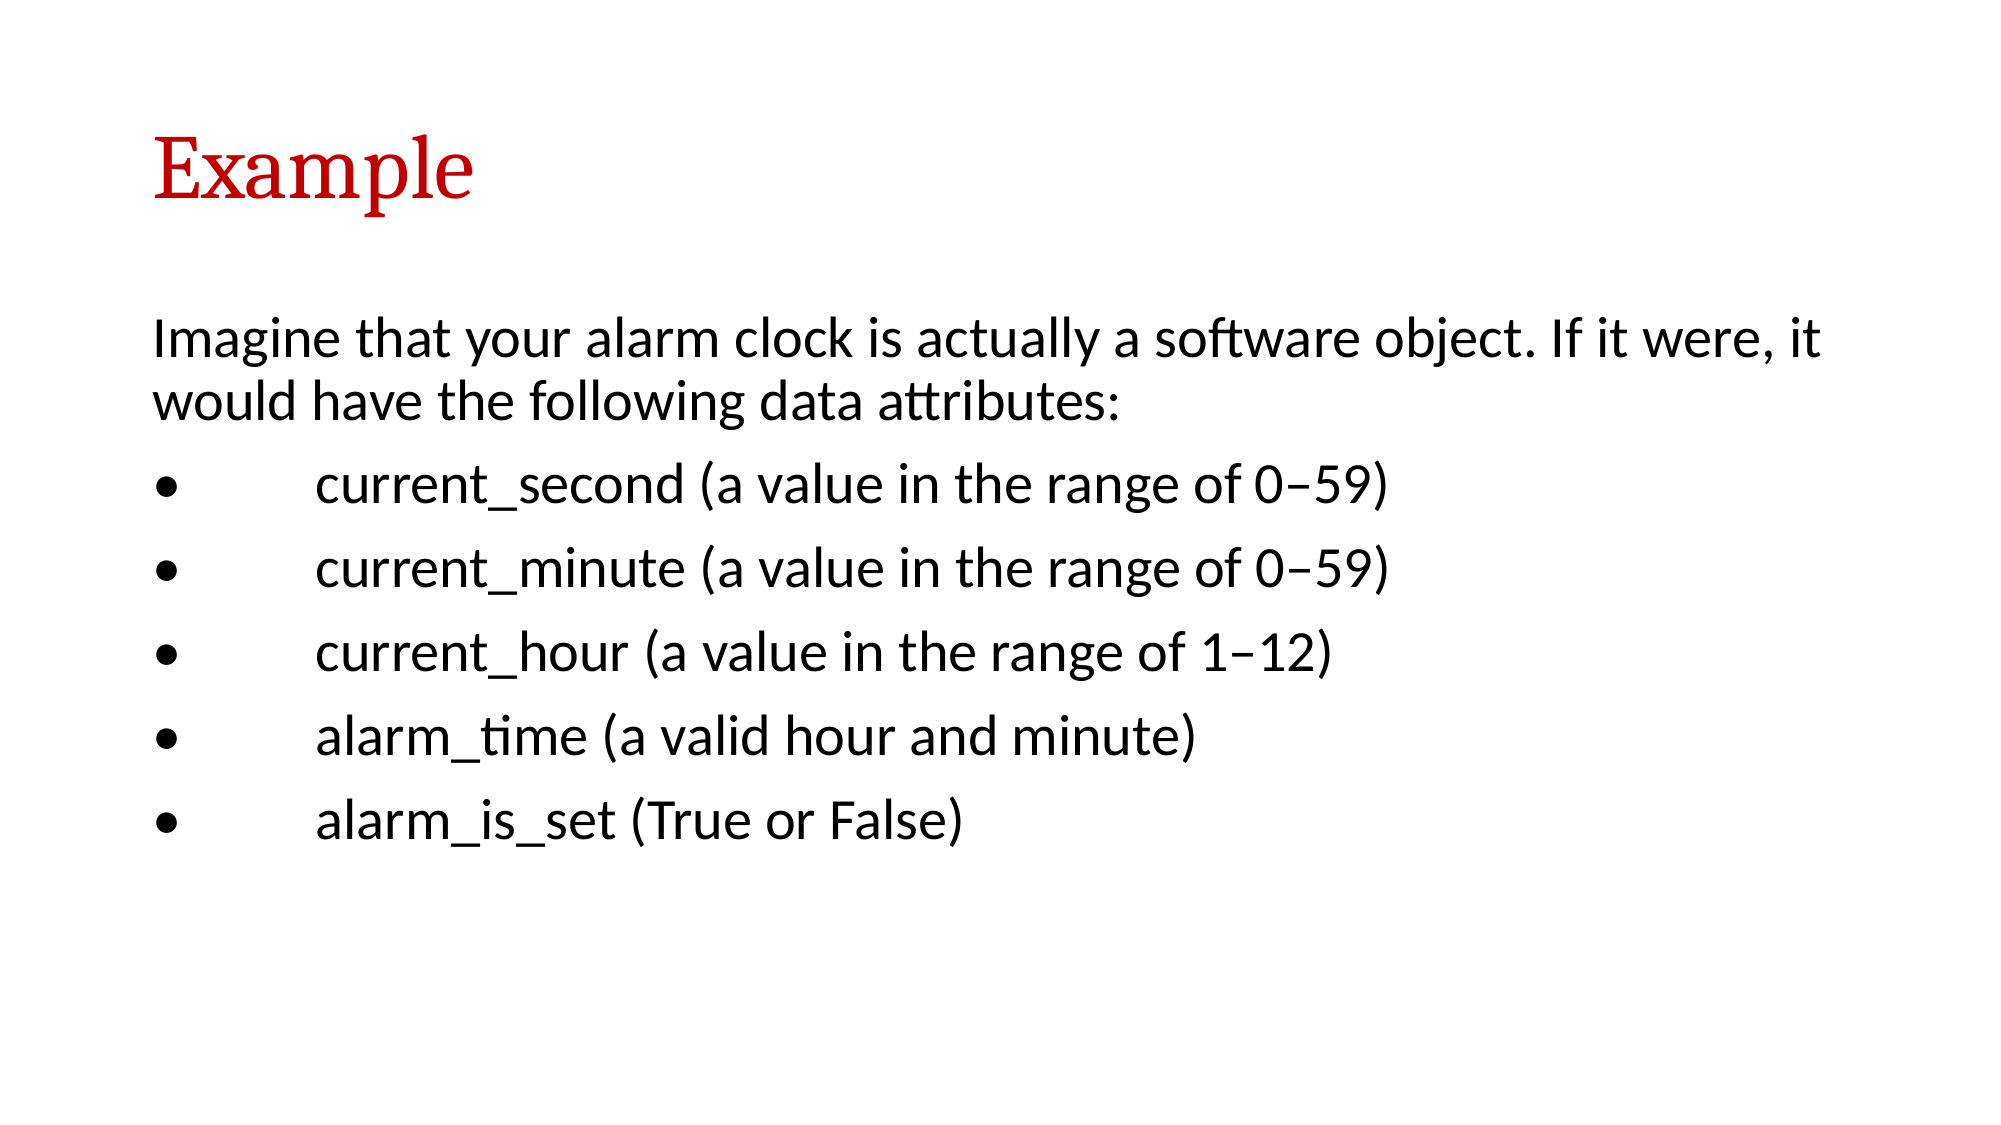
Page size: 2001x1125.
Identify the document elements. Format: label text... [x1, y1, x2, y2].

list Imagine that your alarm clock is actually a software object. If it were, it would have the following data attributes: • current_second (a value in the range of 0–59) • current_minute (a value in the range of 0–59) • current_hour (a value in the range of 1–12) • alarm_time (a valid hour and minute) • alarm_is_set (True or False) [137, 299, 1863, 1014]
title Example [137, 59, 1863, 278]
